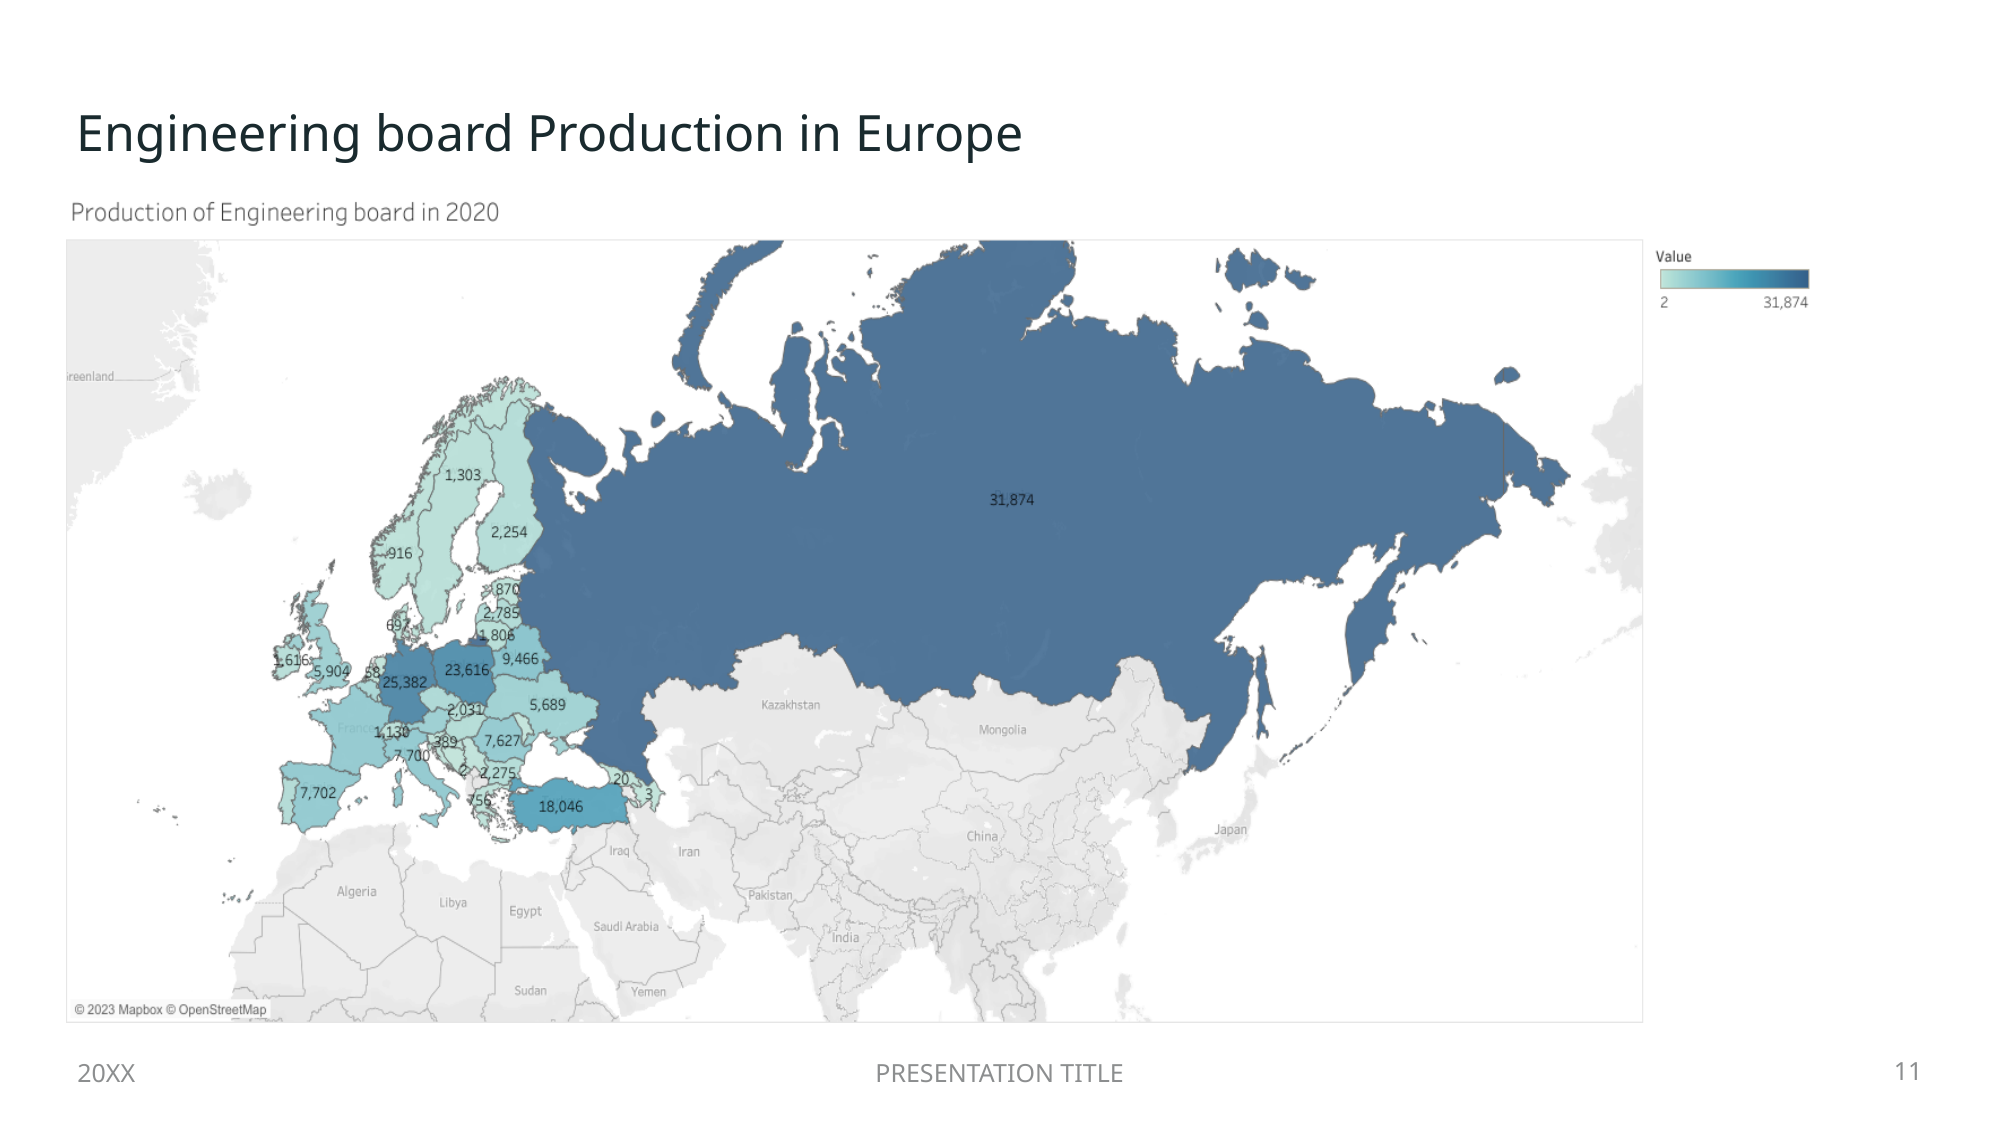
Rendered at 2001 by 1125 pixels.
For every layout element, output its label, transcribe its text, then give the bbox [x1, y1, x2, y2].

footer Presentation title [662, 1042, 1338, 1103]
title Engineering board Production in Europe [61, 100, 1809, 213]
slide_number 20XX [62, 1042, 513, 1103]
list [66, 186, 1814, 1023]
slide_number 11 [1757, 1042, 1938, 1103]
